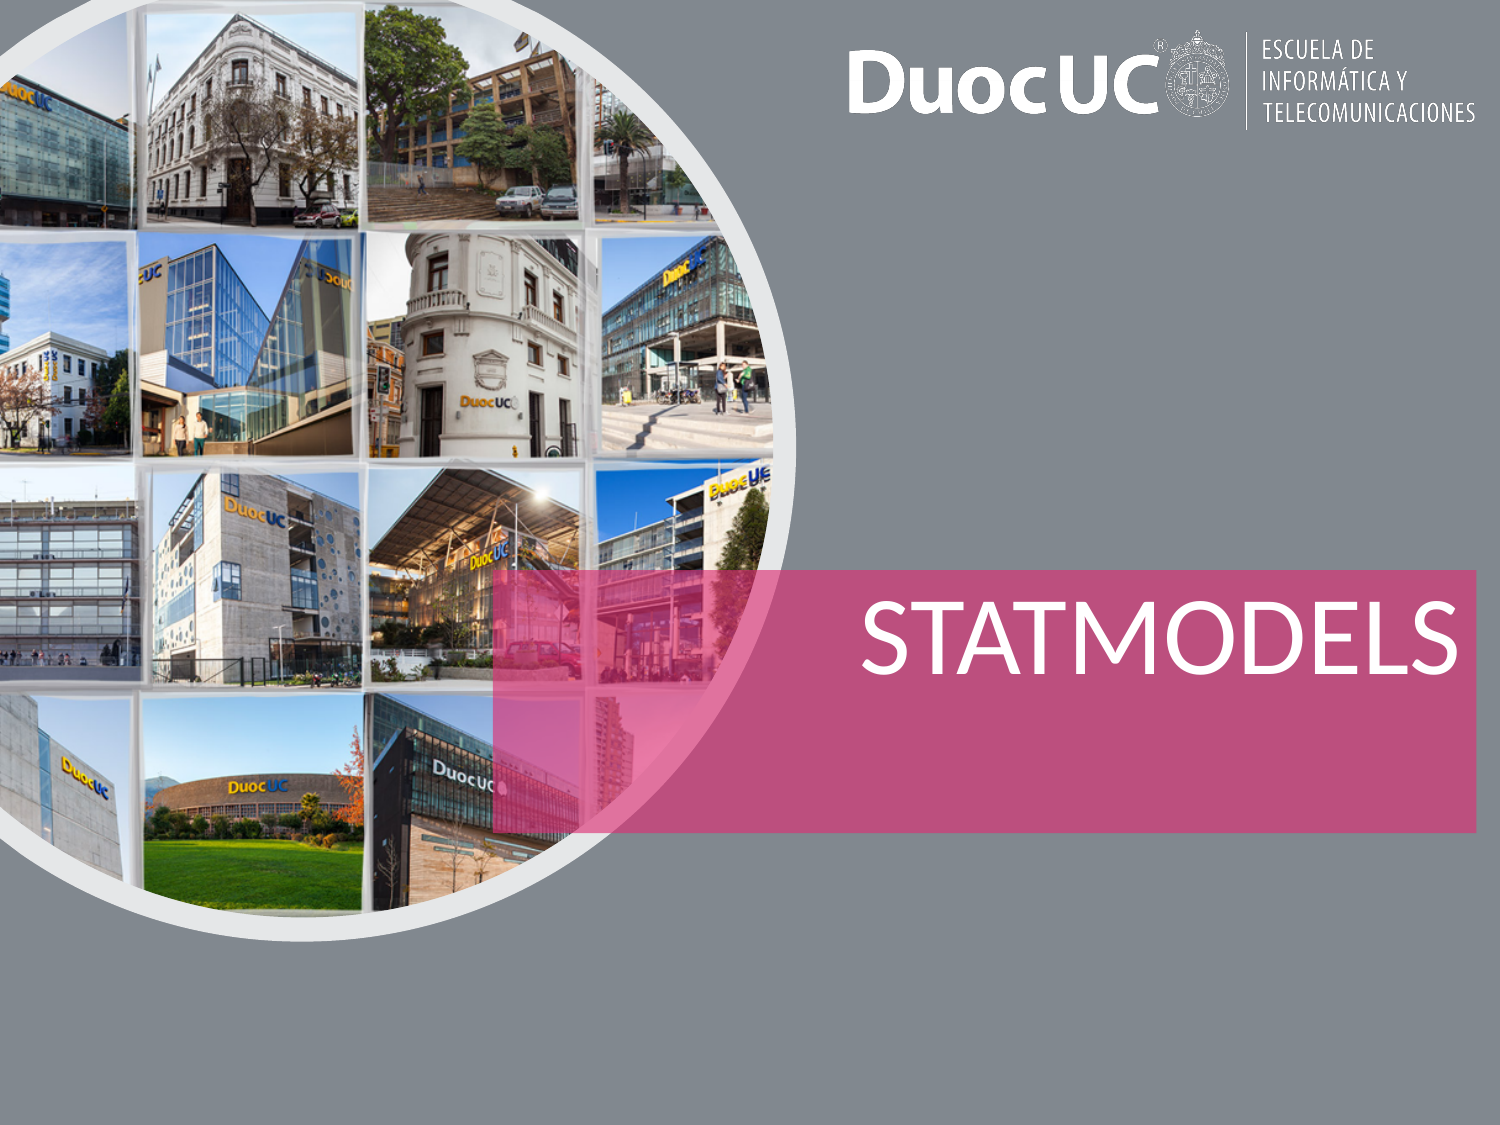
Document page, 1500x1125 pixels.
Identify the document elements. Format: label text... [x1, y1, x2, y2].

title STATMODELS [492, 570, 1477, 834]
picture [849, 30, 1475, 130]
picture [0, 0, 774, 918]
